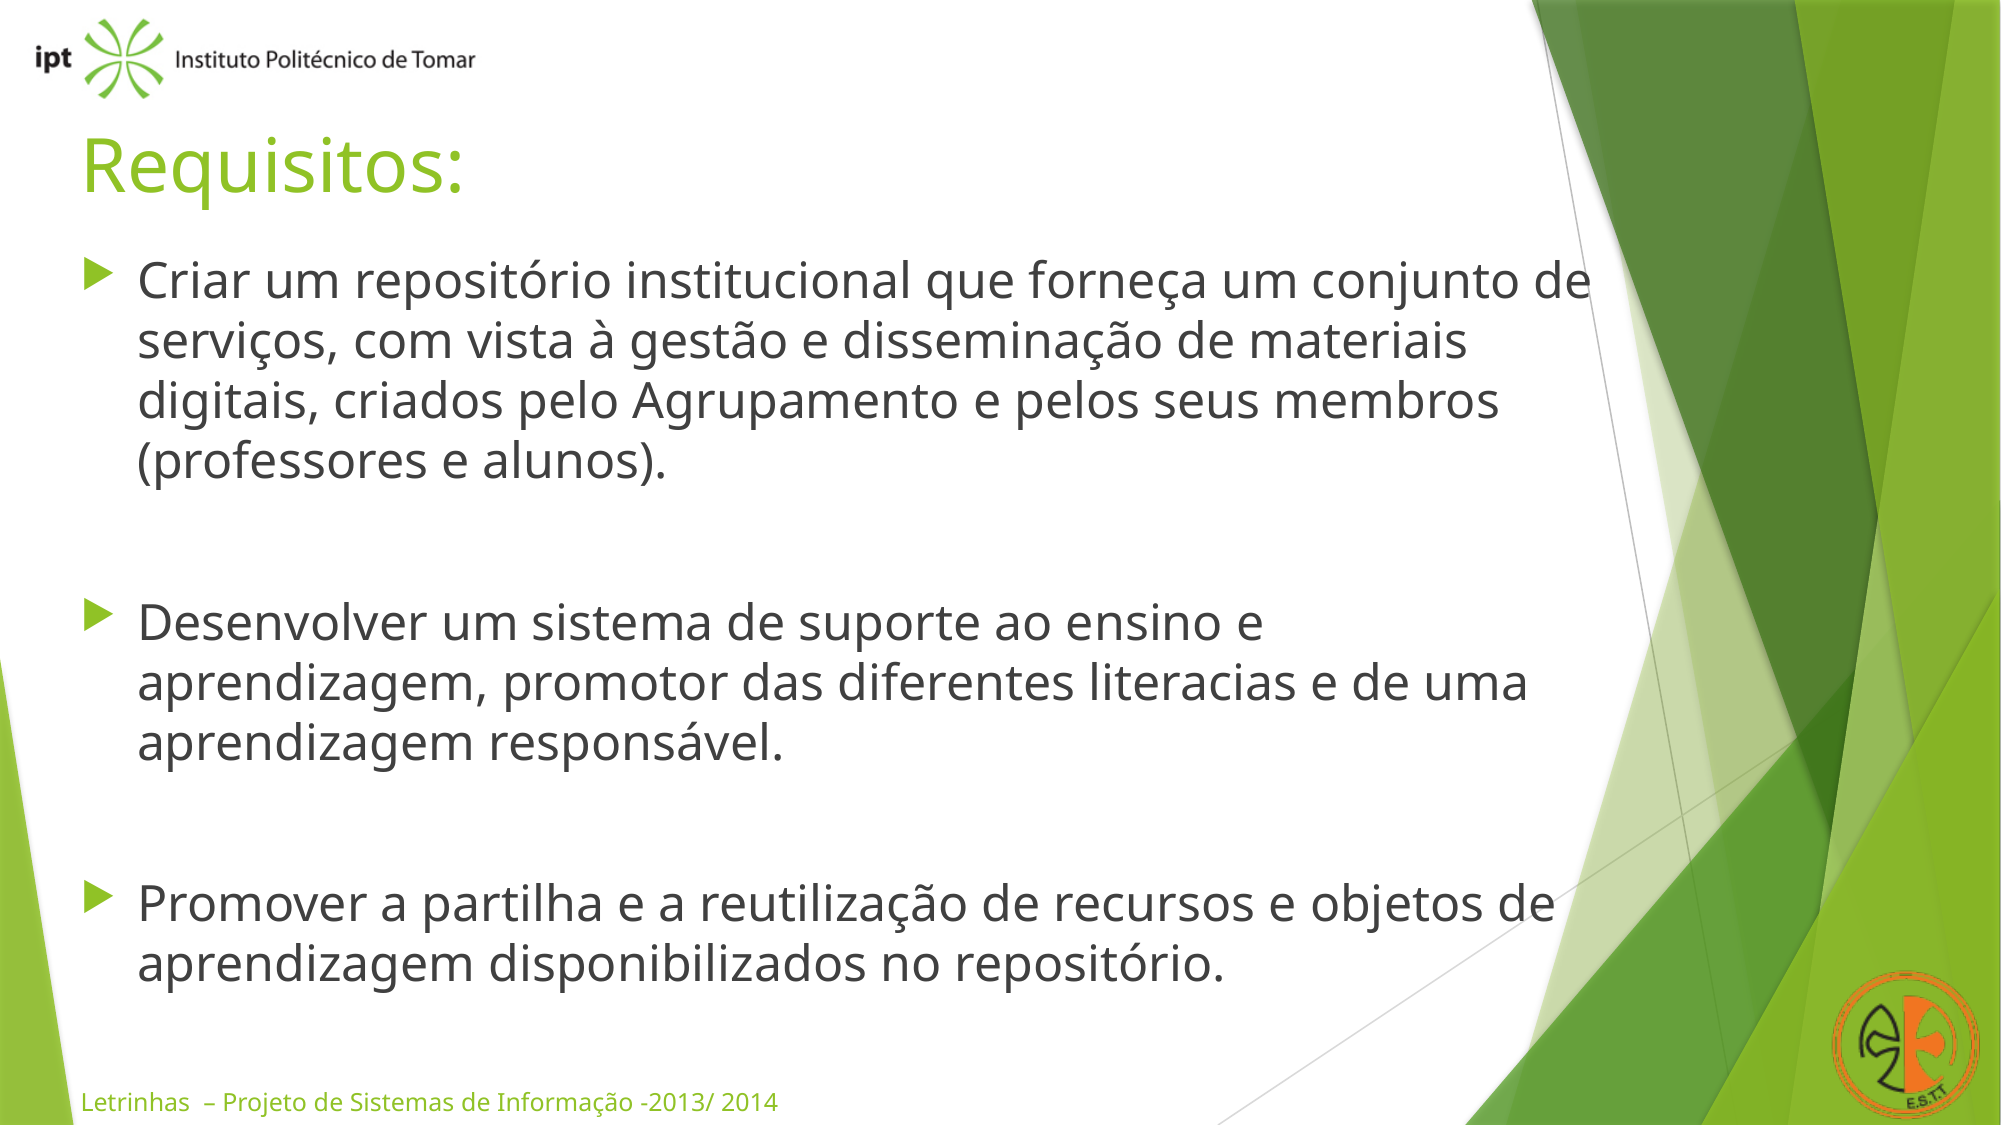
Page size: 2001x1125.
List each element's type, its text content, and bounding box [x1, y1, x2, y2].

picture [1811, 967, 2000, 1125]
text_box Letrinhas – Projeto de Sistemas de Informação -2013/ 2014 [65, 1079, 1066, 1124]
picture [0, 0, 511, 117]
title Requisitos: [65, 109, 725, 224]
text_box Criar um repositório institucional que forneça um conjunto de serviços, com vista à gestão e disseminação de materiais digitais, criados pelo Agrupamento e pelos seus membros (professores e alunos). Desenvolver um sistema de suporte ao ensino e aprendizagem, promotor das diferentes literacias e de uma aprendizagem responsável. Promover a partilha e a reutilização de recursos e objetos de aprendizagem disponibilizados no repositório. [65, 241, 1633, 1045]
